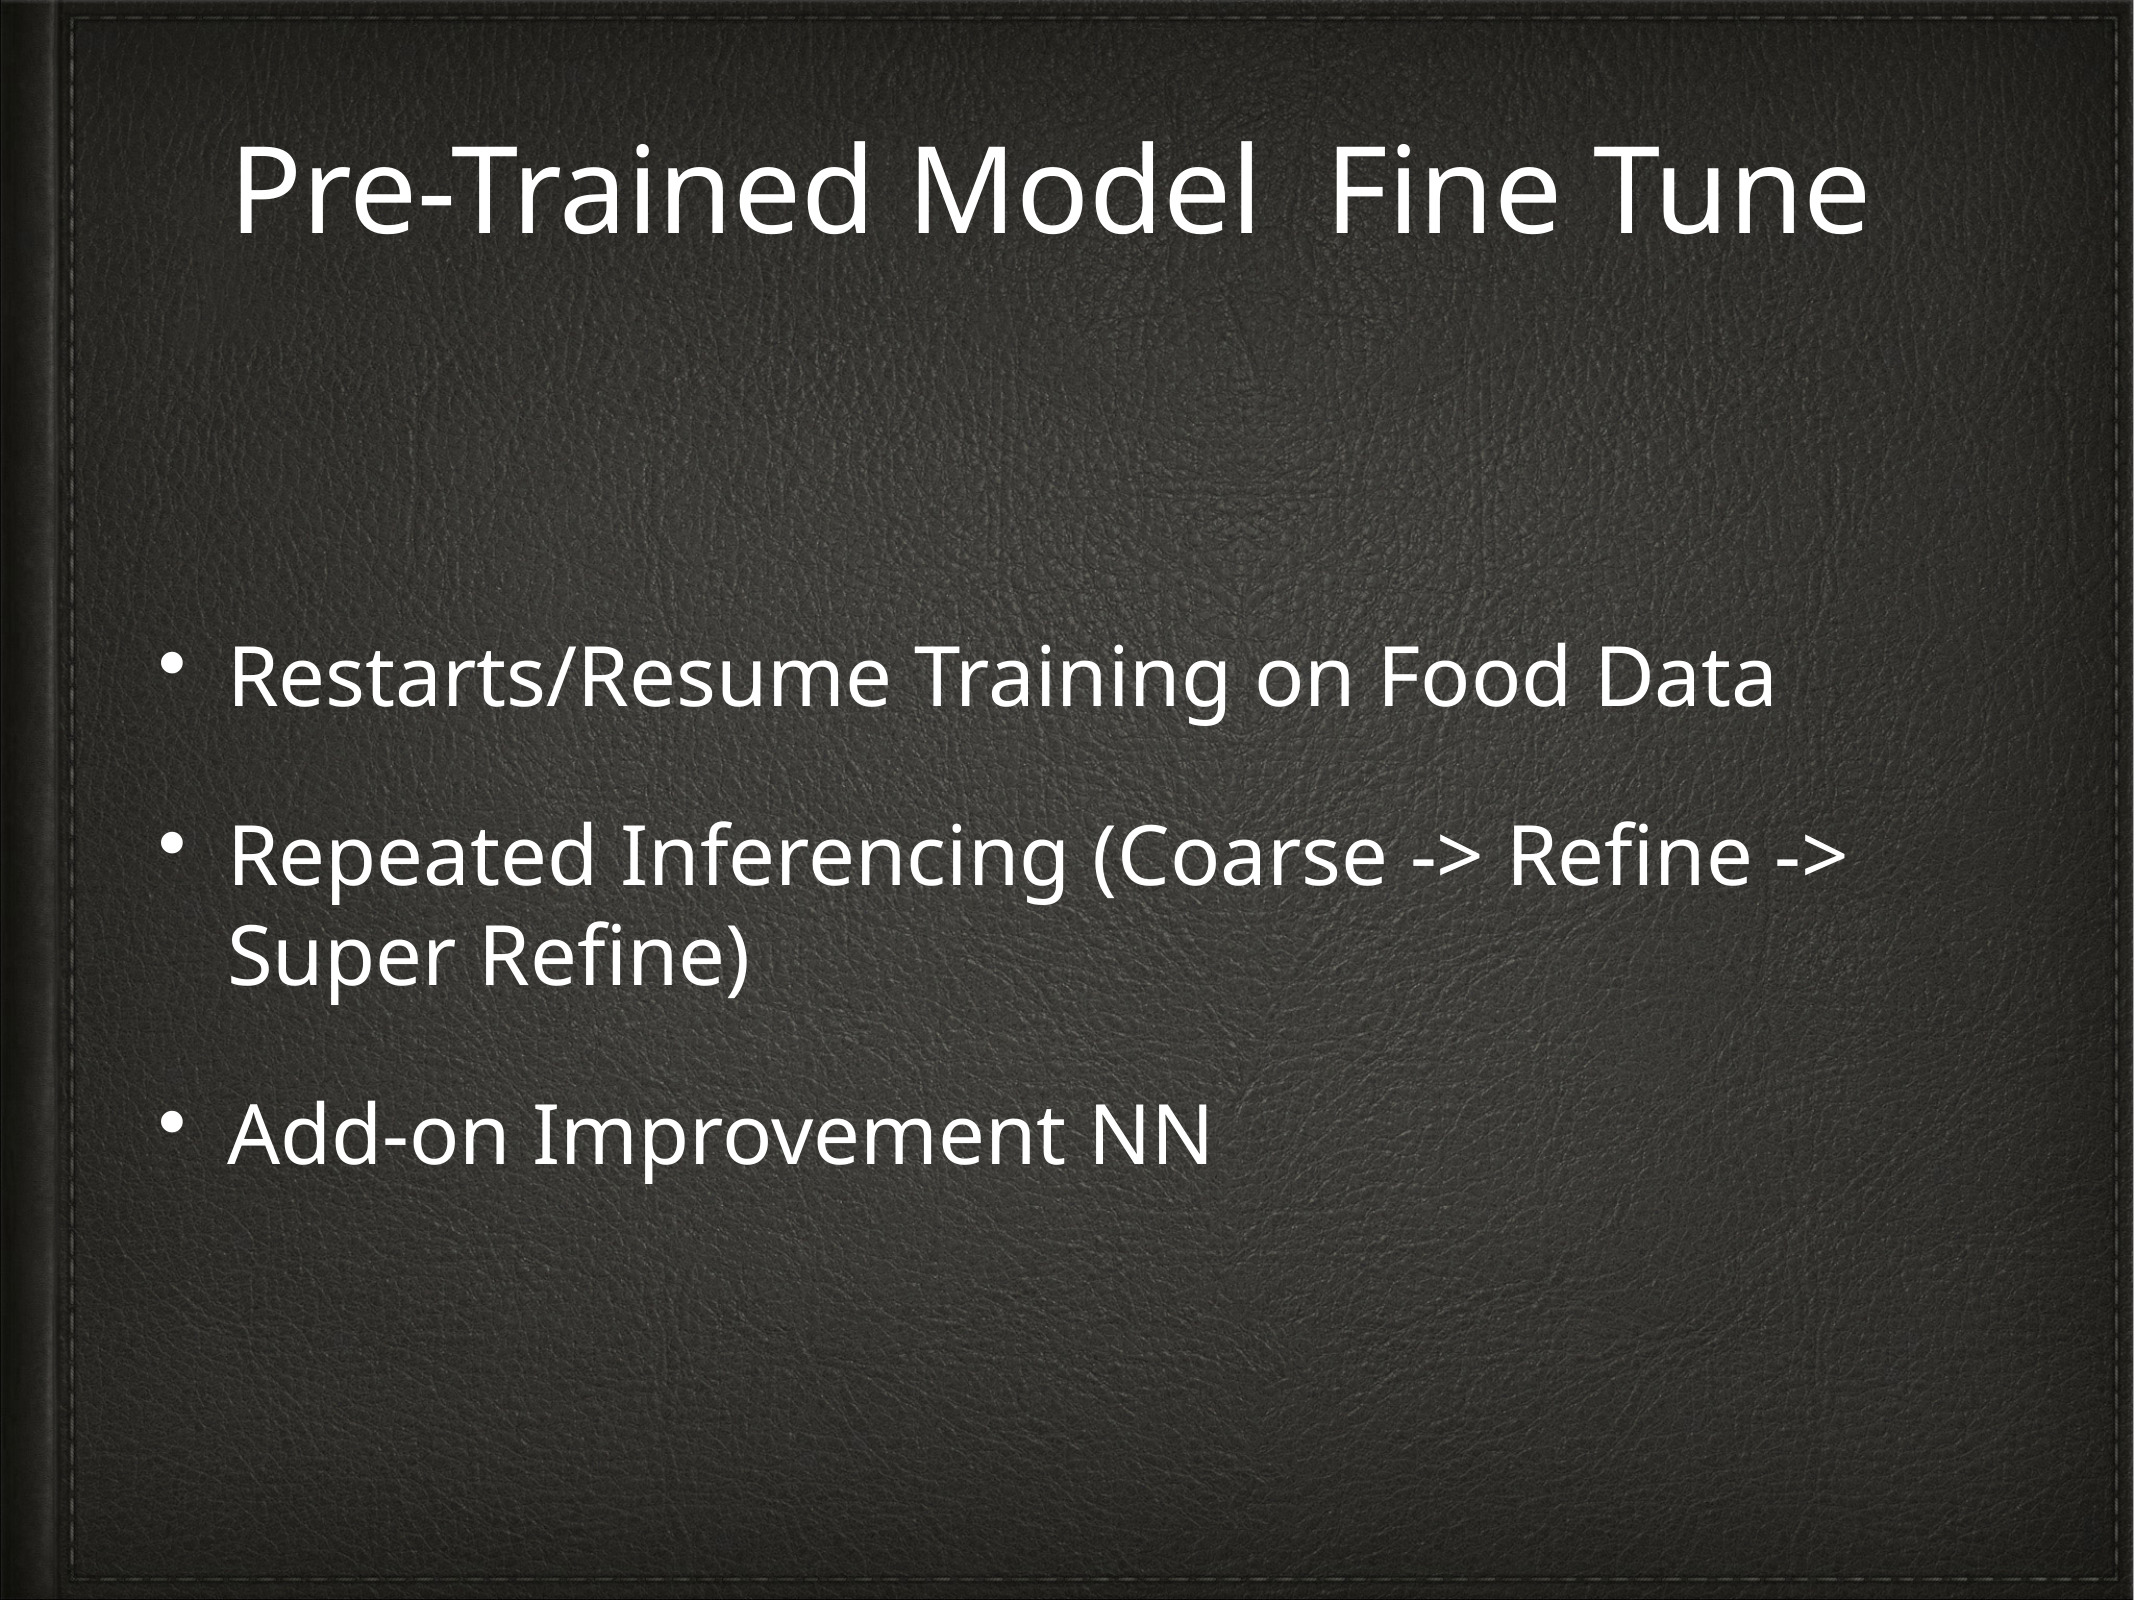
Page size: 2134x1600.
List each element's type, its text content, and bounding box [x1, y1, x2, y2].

list Restarts/Resume Training on Food Data Repeated Inferencing (Coarse -> Refine -> Super Refine) Add-on Improvement NN [149, 439, 1984, 1365]
text_box Pre-Trained Model Fine Tune [149, 39, 1984, 332]
picture [0, 0, 2134, 1600]
